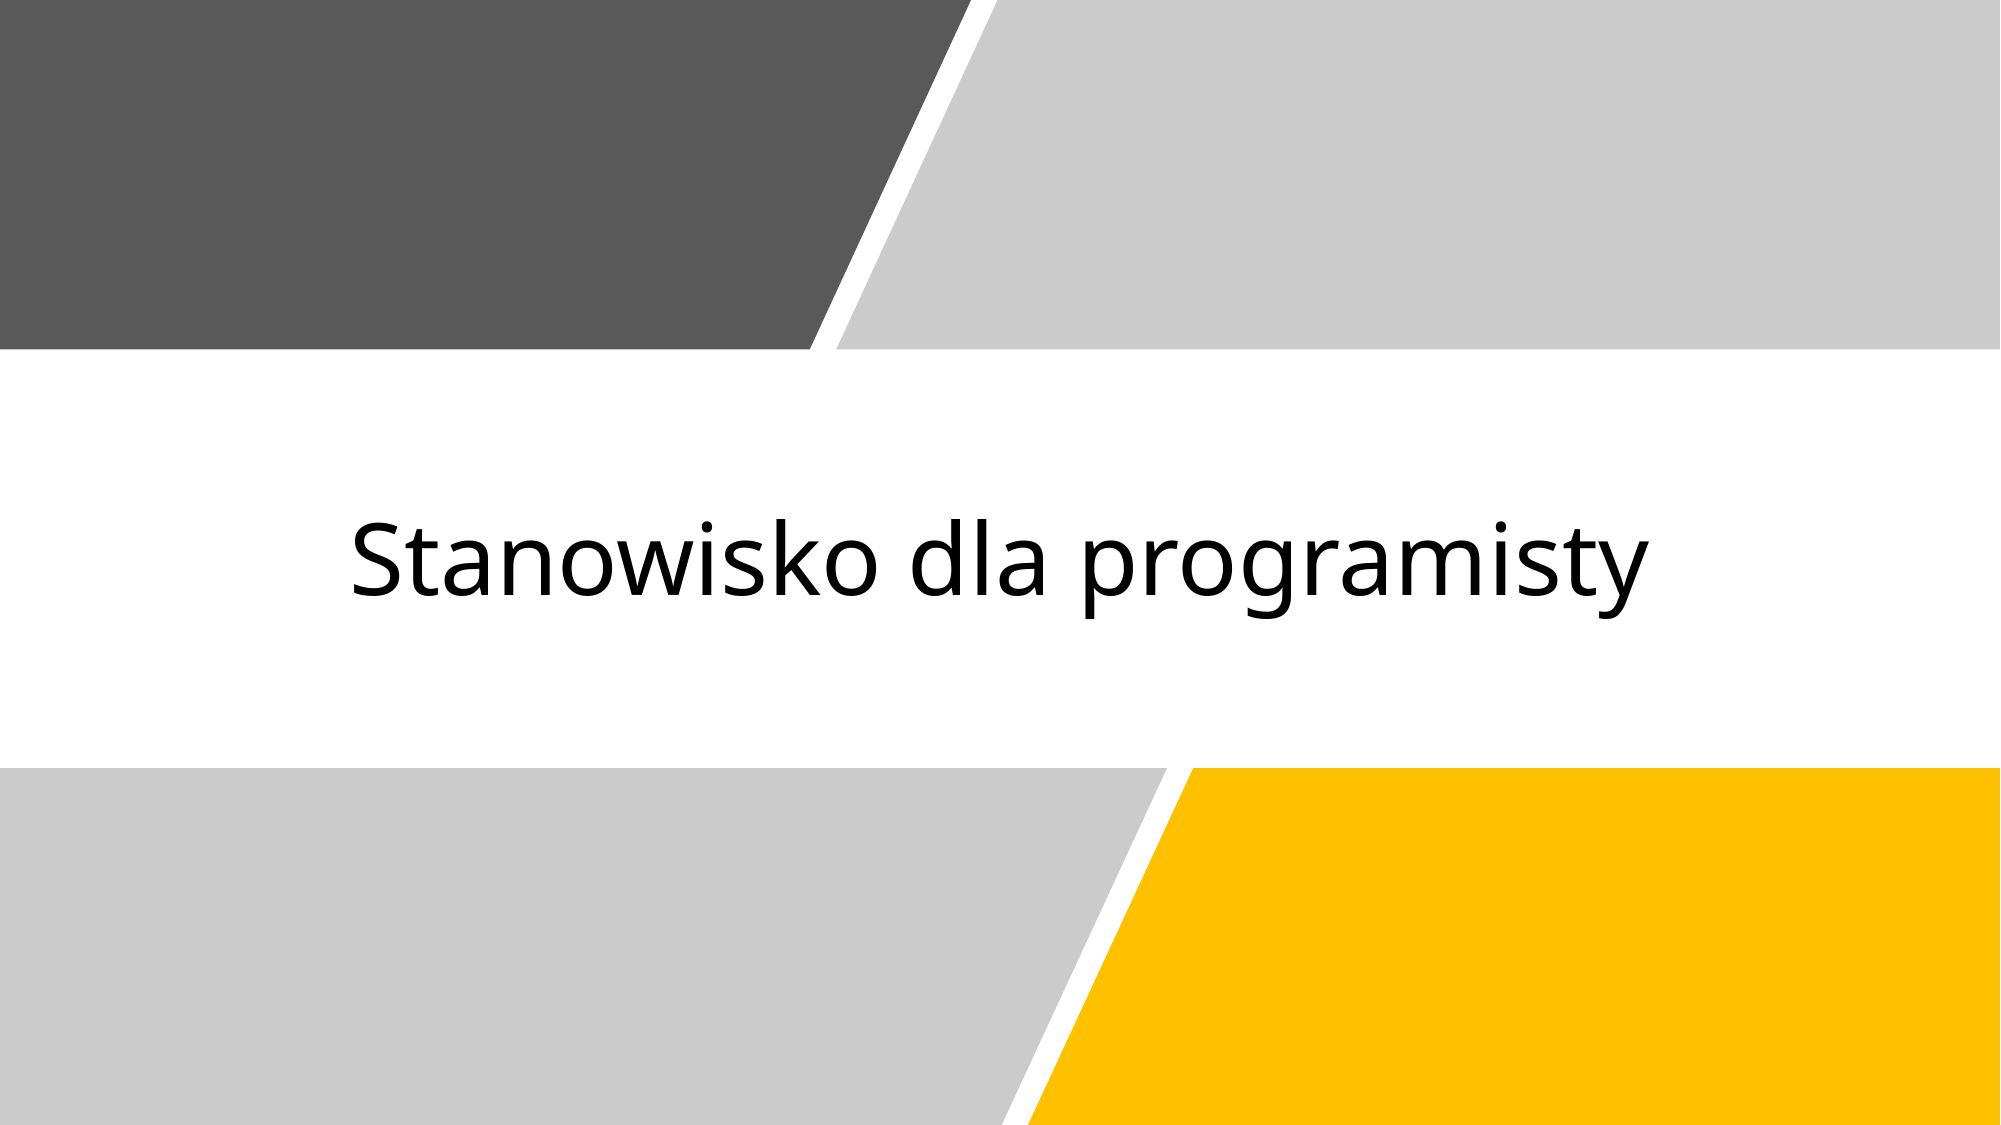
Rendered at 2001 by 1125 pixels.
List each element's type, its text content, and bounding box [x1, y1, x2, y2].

text_box [0, 766, 1171, 1125]
text_box Stanowisko dla programisty [249, 368, 1750, 625]
text_box [1025, 766, 2000, 1125]
text_box [832, 0, 2000, 352]
text_box [1006, 766, 1191, 1125]
text_box [0, 0, 974, 352]
